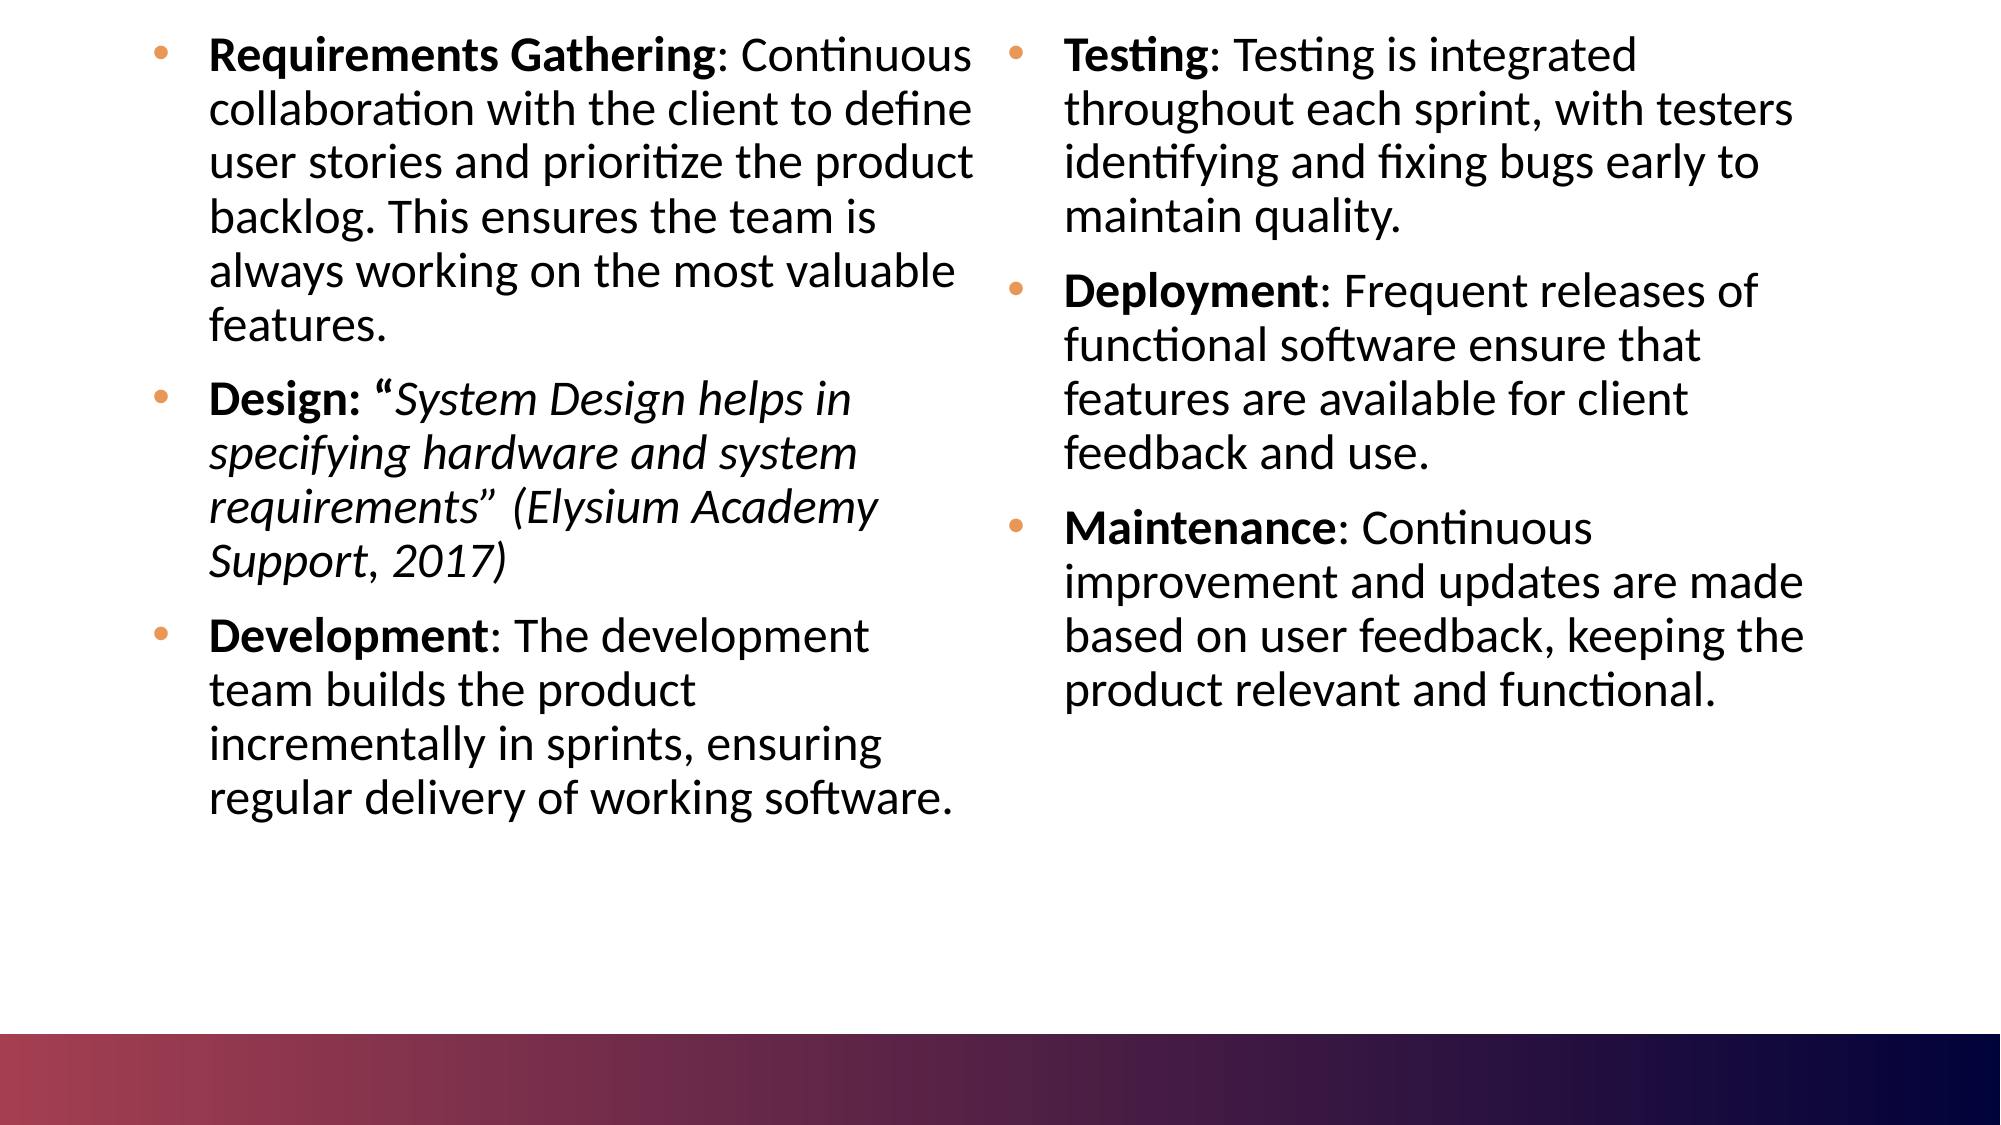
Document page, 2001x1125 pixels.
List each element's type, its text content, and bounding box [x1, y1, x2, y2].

text_box [0, 1033, 2000, 1125]
list Requirements Gathering: Continuous collaboration with the client to define user stories and prioritize the product backlog. This ensures the team is always working on the most valuable features. Design: “System Design helps in specifying hardware and system requirements” (Elysium Academy Support, 2017) Development: The development team builds the product incrementally in sprints, ensuring regular delivery of working software. [137, 20, 992, 1011]
text_box Testing: Testing is integrated throughout each sprint, with testers identifying and fixing bugs early to maintain quality. Deployment: Frequent releases of functional software ensure that features are available for client feedback and use. Maintenance: Continuous improvement and updates are made based on user feedback, keeping the product relevant and functional. [992, 20, 1848, 1011]
